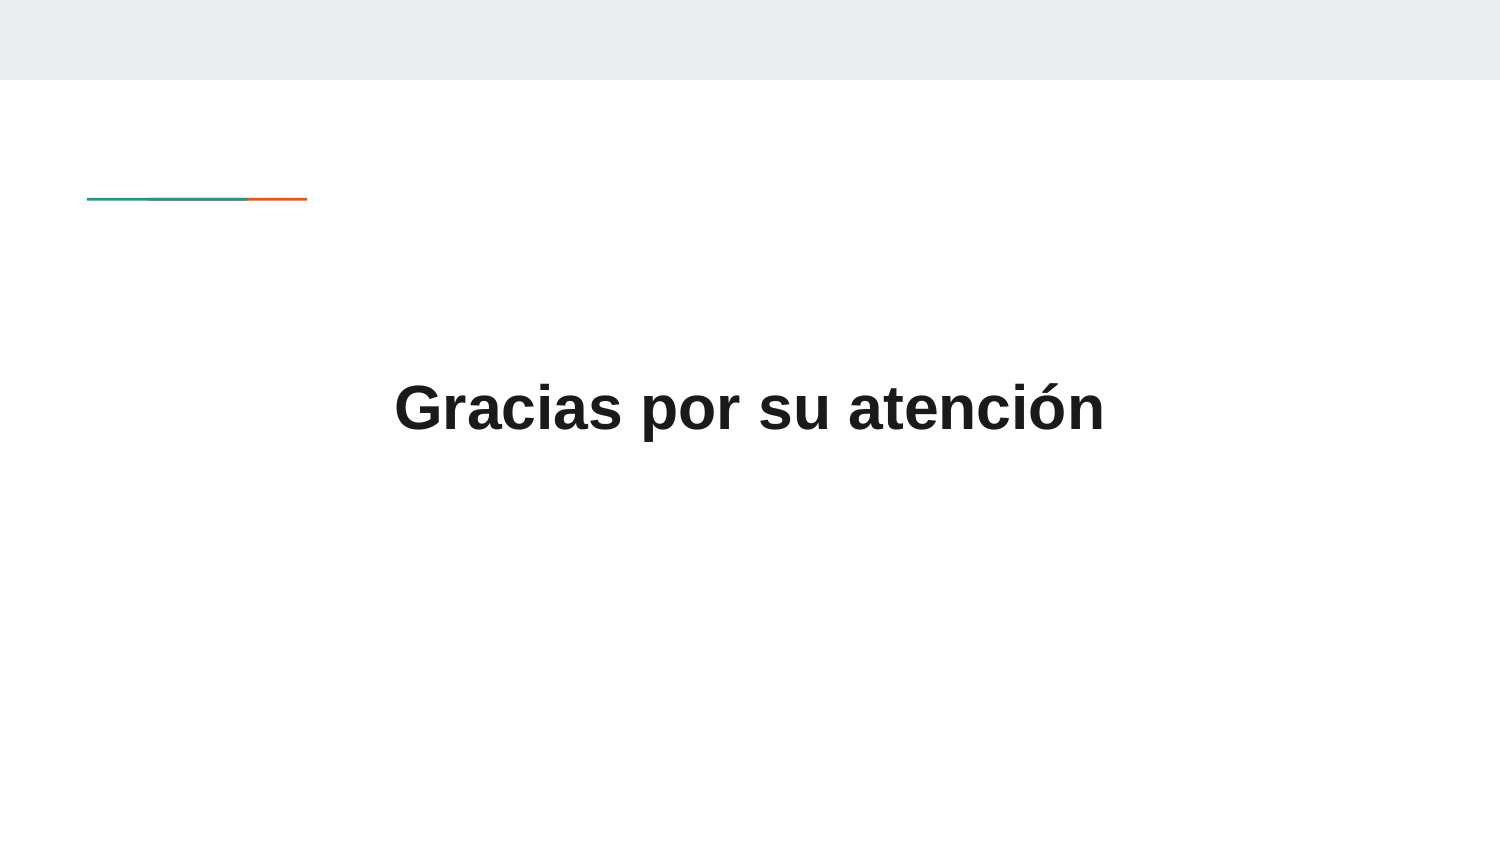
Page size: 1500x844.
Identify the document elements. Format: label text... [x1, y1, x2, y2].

list Gracias por su atención [119, 341, 1381, 712]
